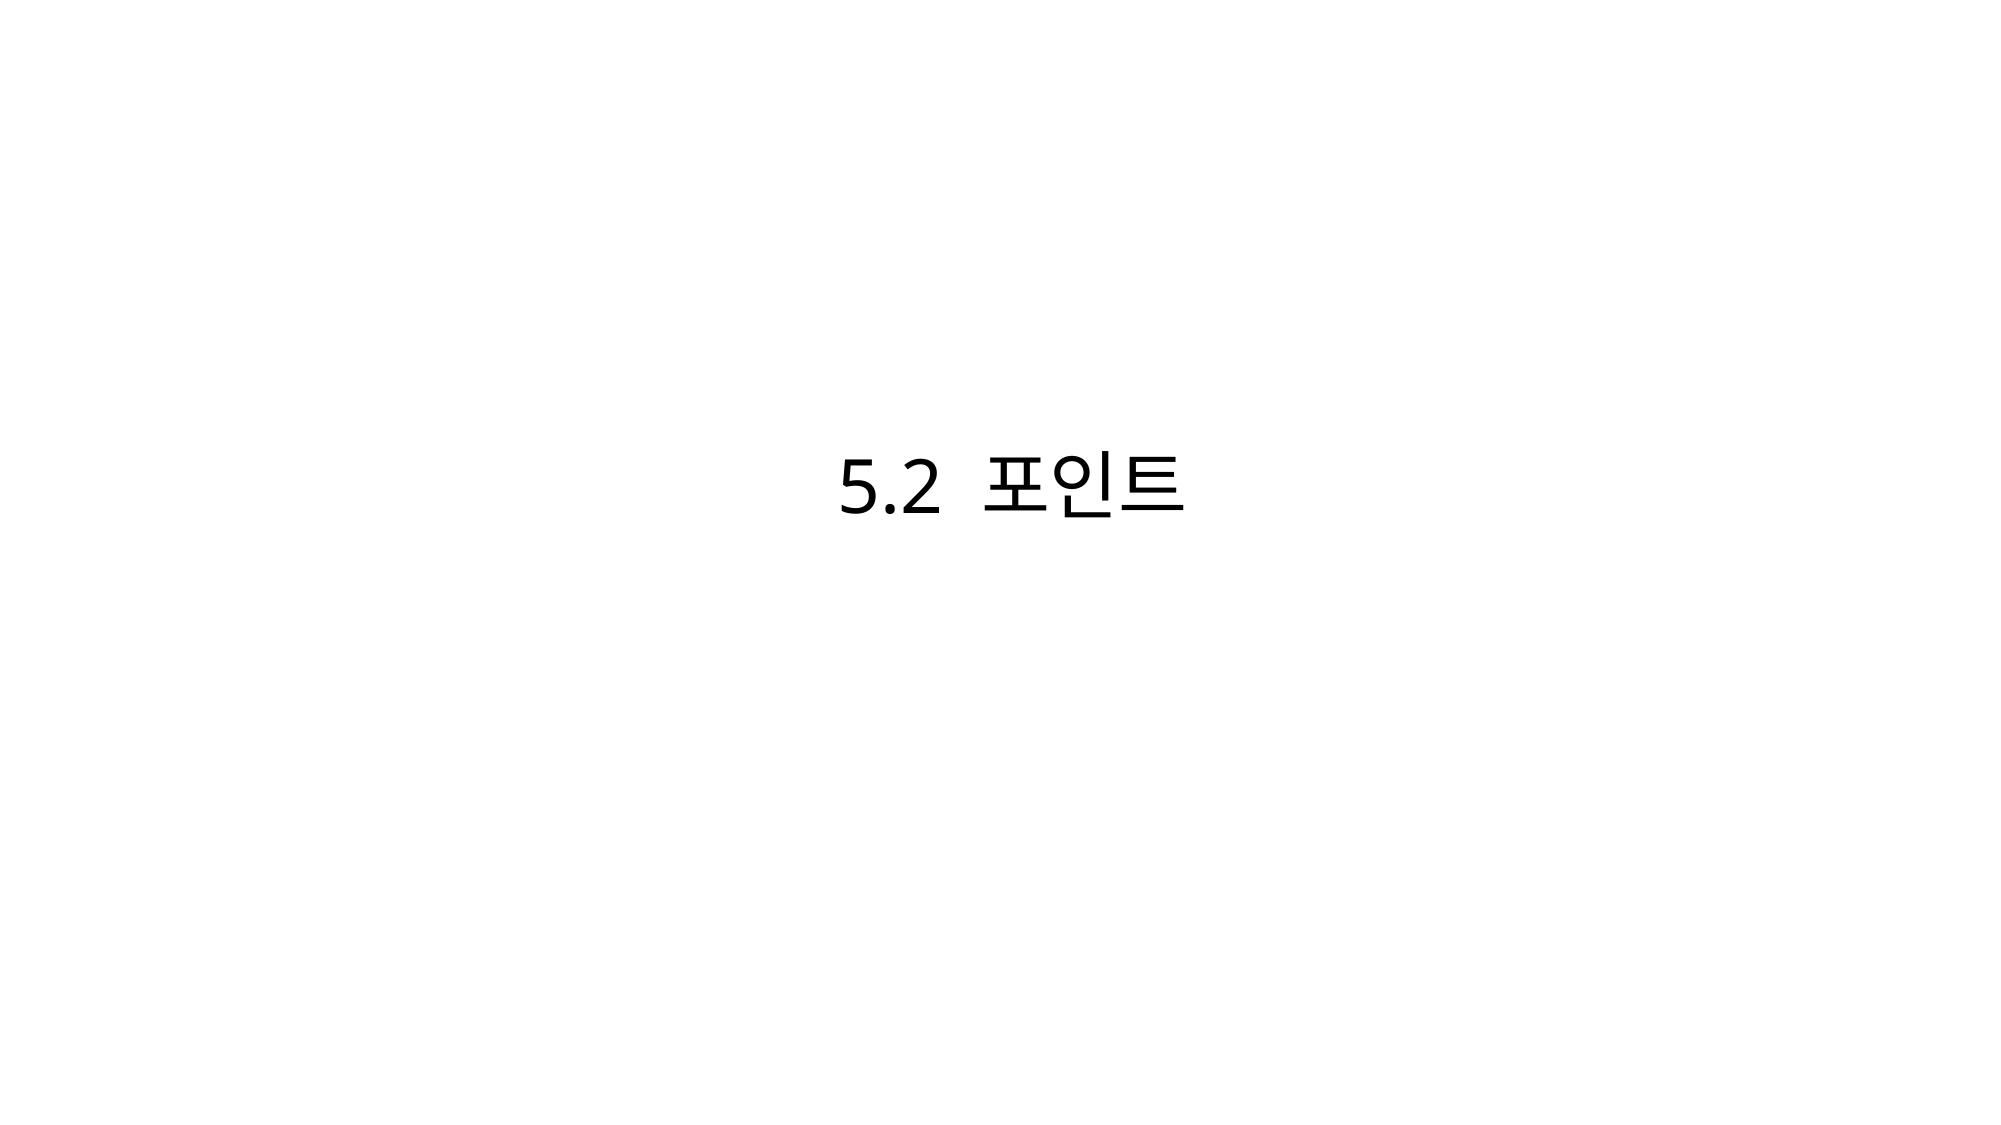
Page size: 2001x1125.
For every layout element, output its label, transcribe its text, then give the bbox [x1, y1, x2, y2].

text_box 5.2 포인트 [822, 430, 1419, 536]
